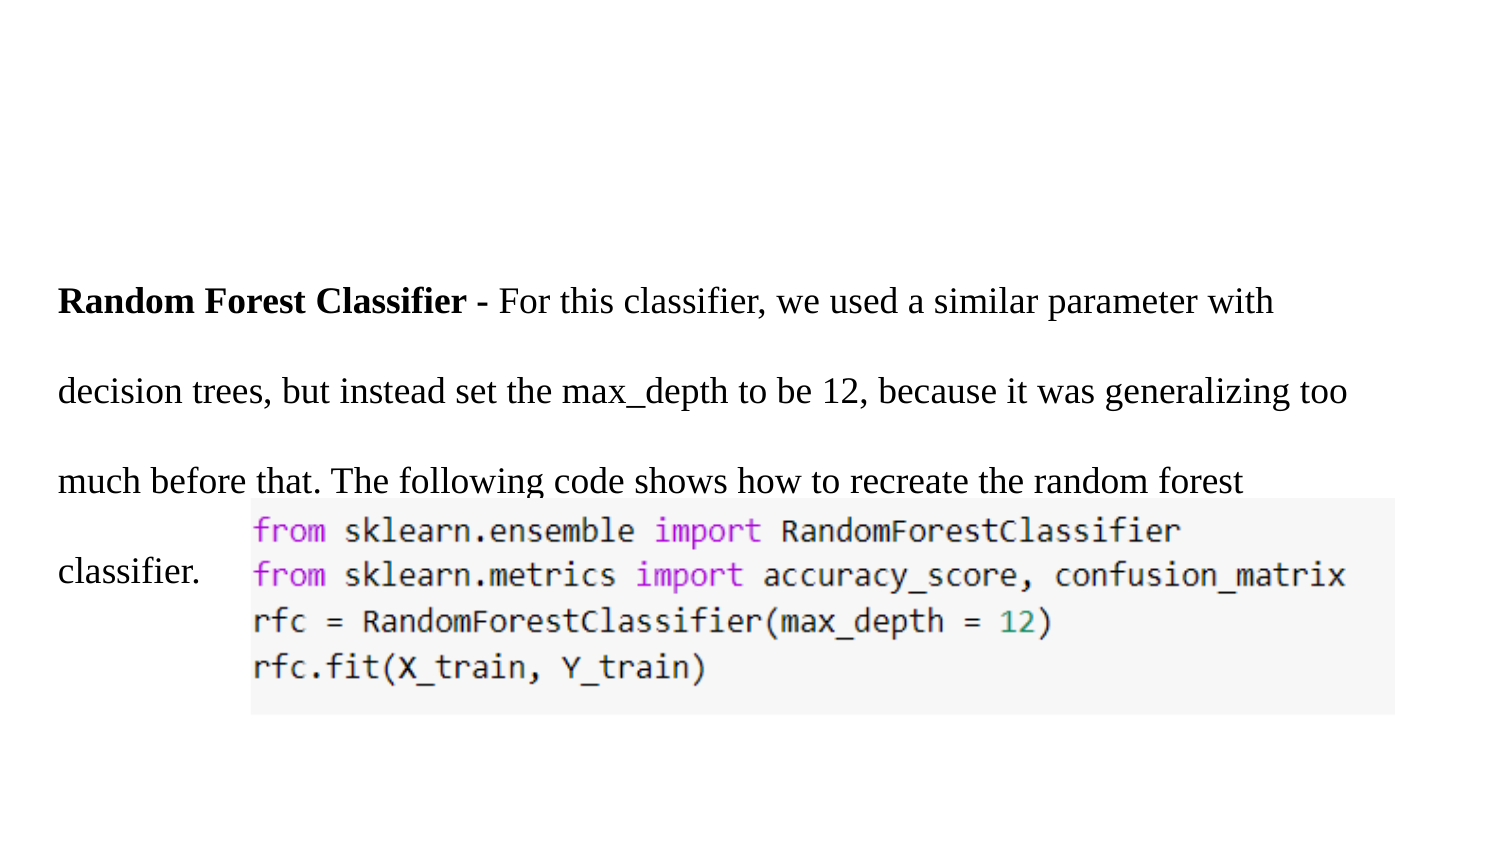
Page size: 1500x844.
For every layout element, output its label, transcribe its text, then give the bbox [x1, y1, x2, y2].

picture [250, 498, 1396, 717]
text_box Random Forest Classifier - For this classifier, we used a similar parameter with decision trees, but instead set the max_depth to be 12, because it was generalizing too much before that. The following code shows how to recreate the random forest classifier. [42, 181, 1395, 640]
